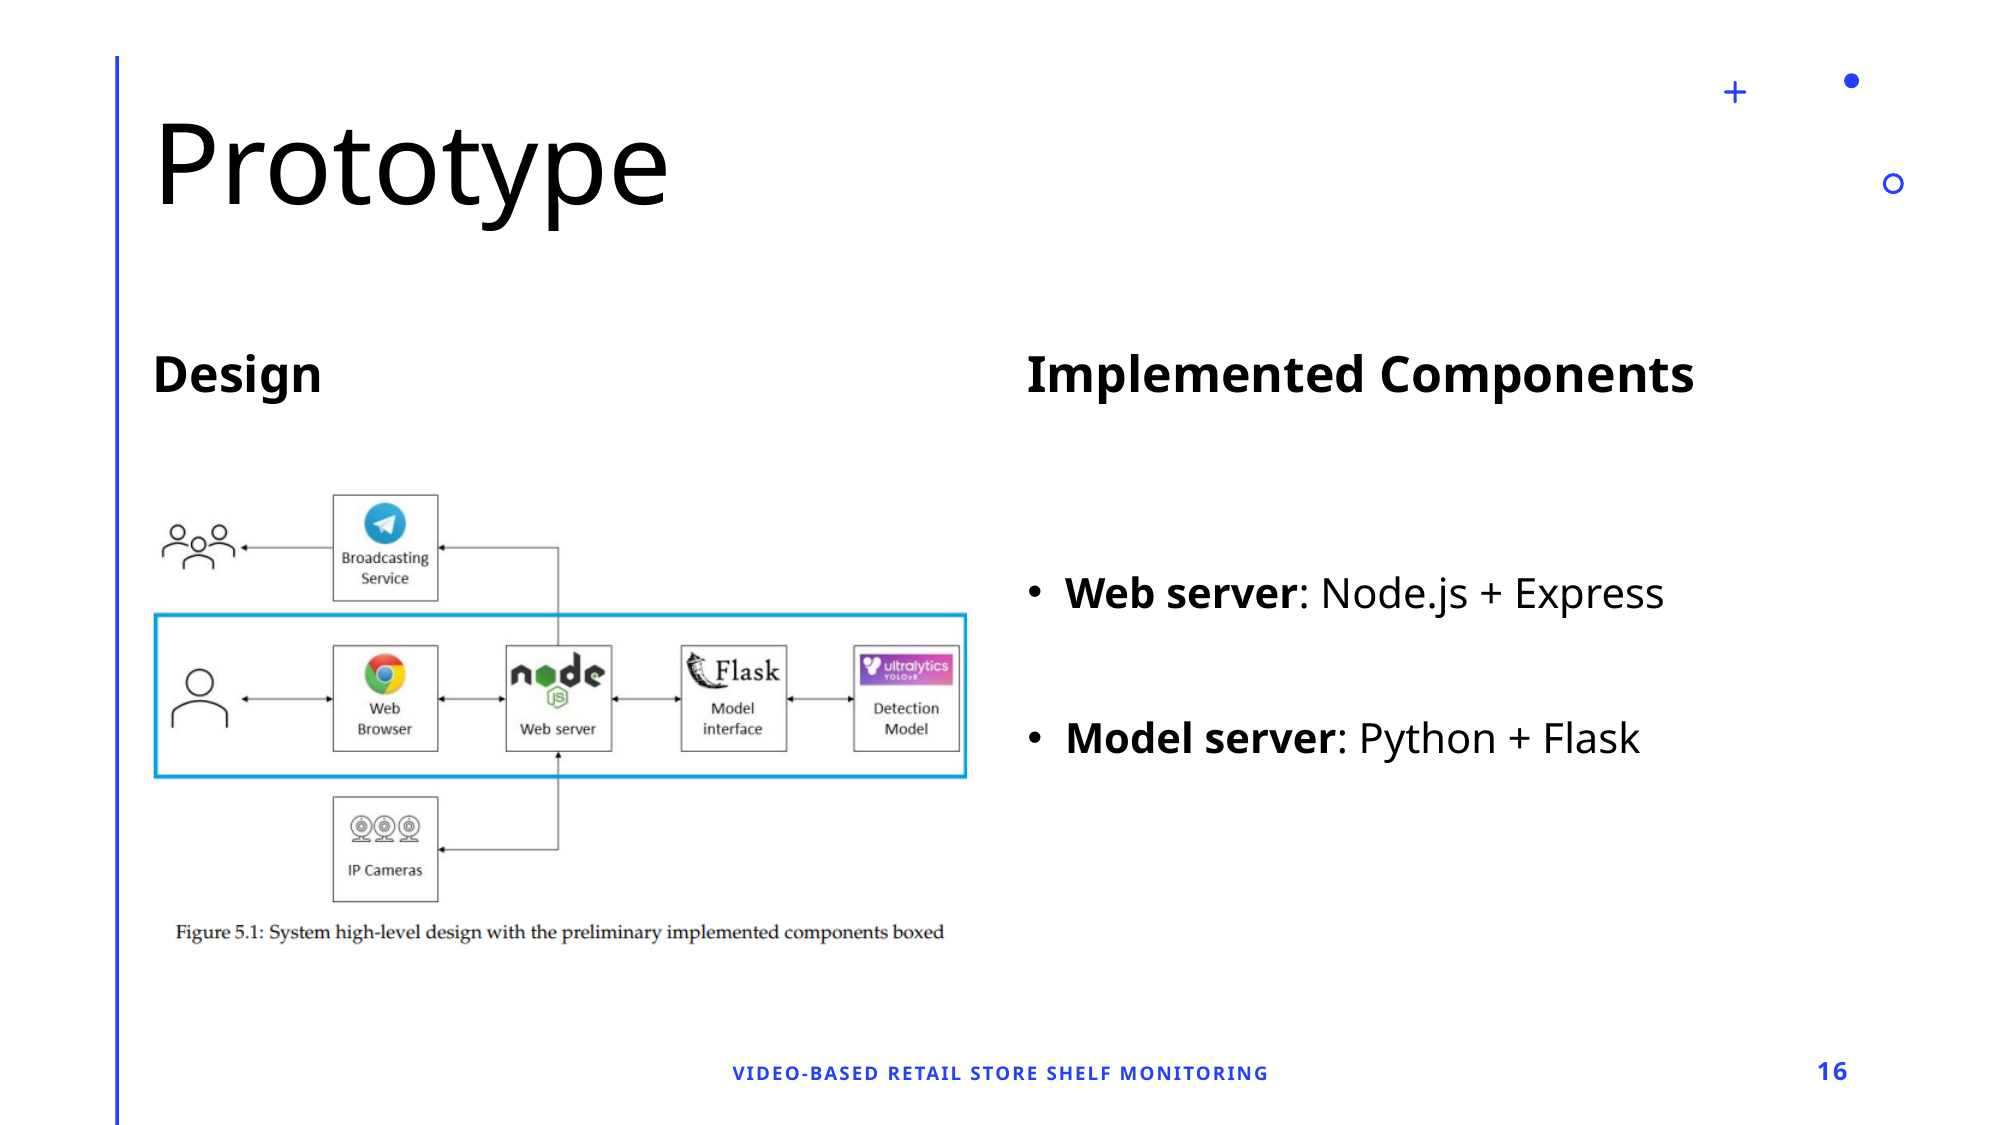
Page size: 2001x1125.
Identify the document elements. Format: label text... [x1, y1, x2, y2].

footer Video-based Retail Store Shelf Monitoring [662, 1042, 1338, 1103]
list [137, 467, 984, 960]
list Design [137, 275, 984, 411]
list Implemented Components [1012, 275, 1863, 410]
slide_number 16 [1412, 1042, 1863, 1103]
title Prototype [137, 59, 1863, 278]
list Web server: Node.js + Express Model server: Python + Flask [1012, 410, 1863, 1016]
